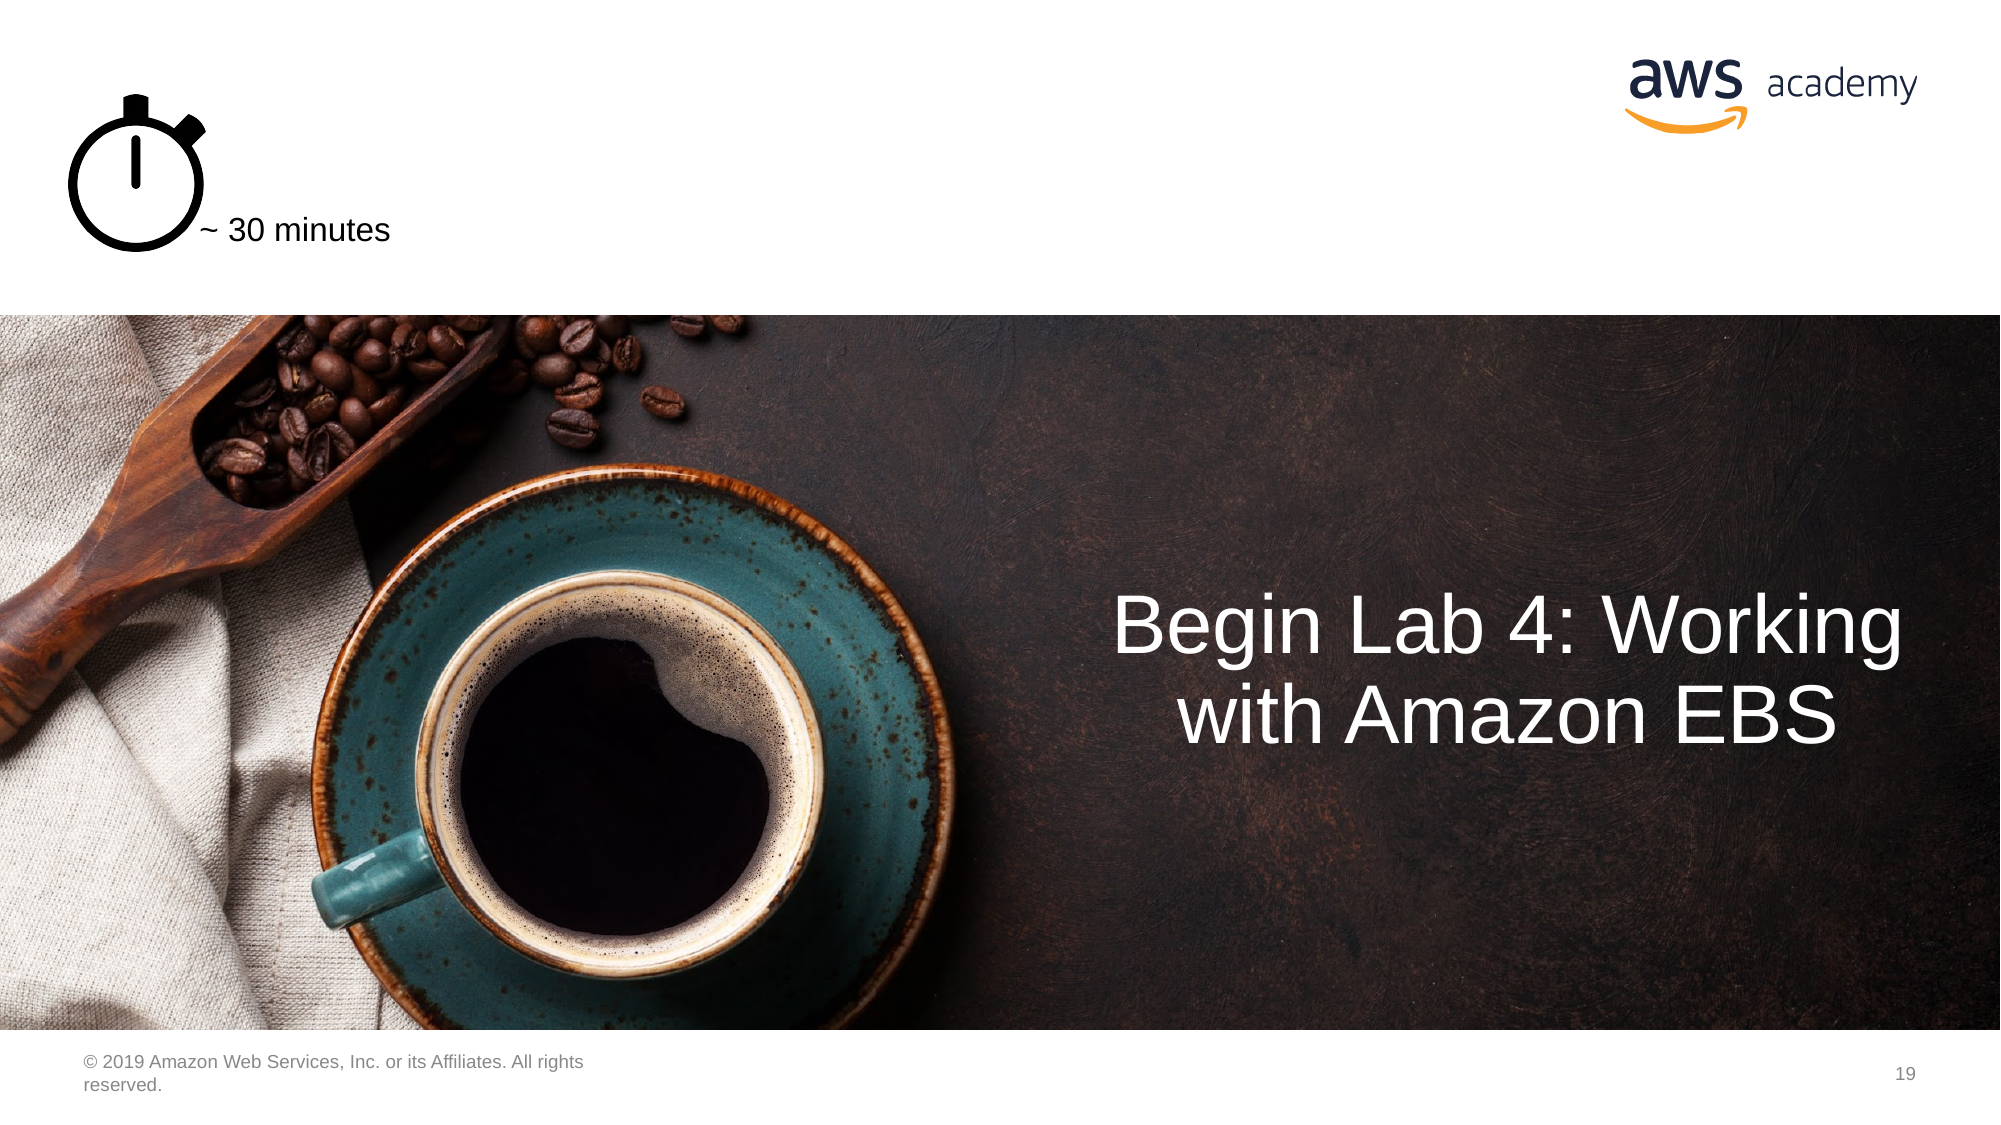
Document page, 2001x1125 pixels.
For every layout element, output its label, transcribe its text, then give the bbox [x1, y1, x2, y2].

footer © 2019 Amazon Web Services, Inc. or its Affiliates. All rights reserved. [68, 1042, 682, 1103]
picture [1625, 59, 1917, 134]
title Lab 4: Working with Amazon EBS [68, 59, 1551, 138]
text_box ~ 30 minutes [209, 200, 454, 256]
picture [0, 314, 2000, 1031]
slide_number ‹#› [1481, 1042, 1932, 1103]
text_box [68, 94, 206, 252]
